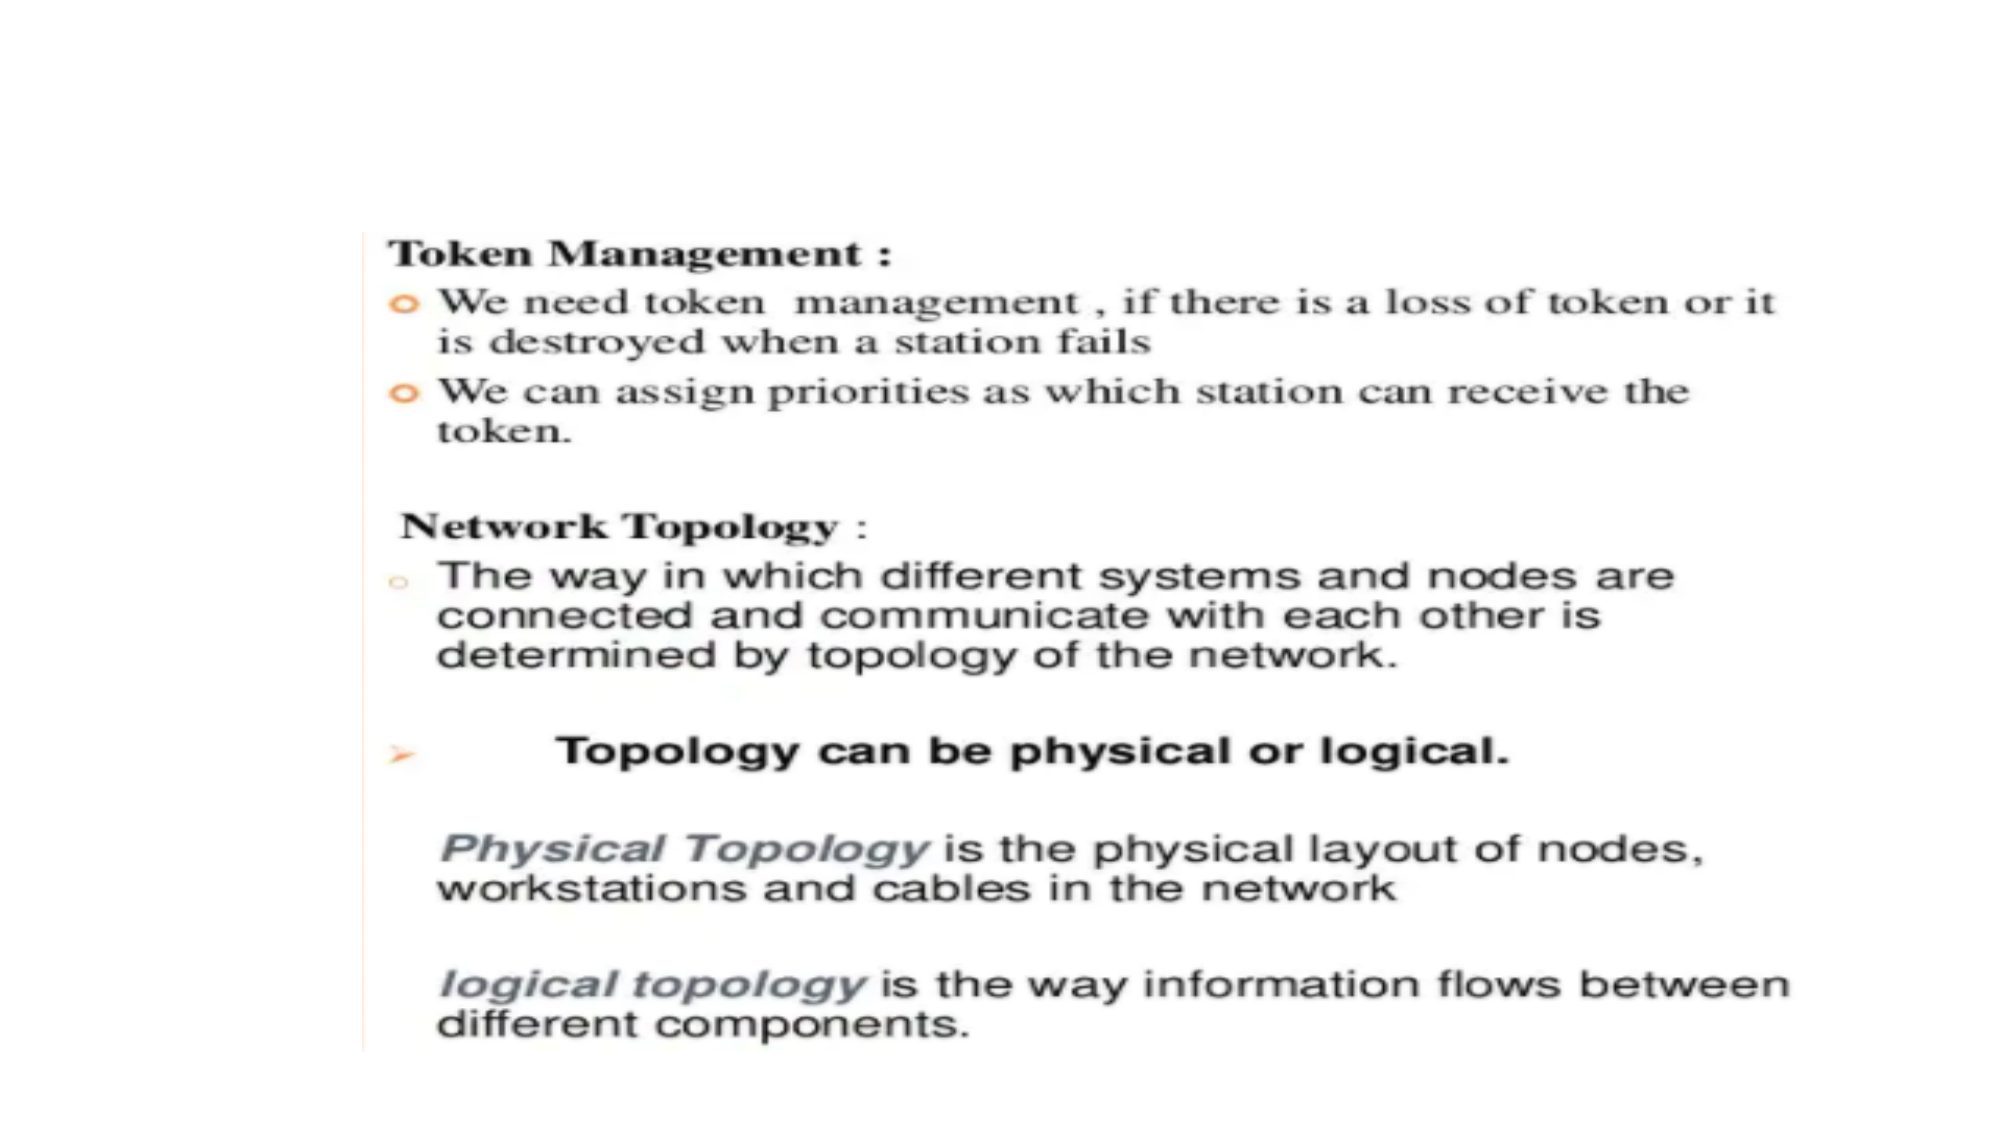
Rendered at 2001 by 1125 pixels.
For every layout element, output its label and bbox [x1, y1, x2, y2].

picture [361, 232, 1809, 1052]
